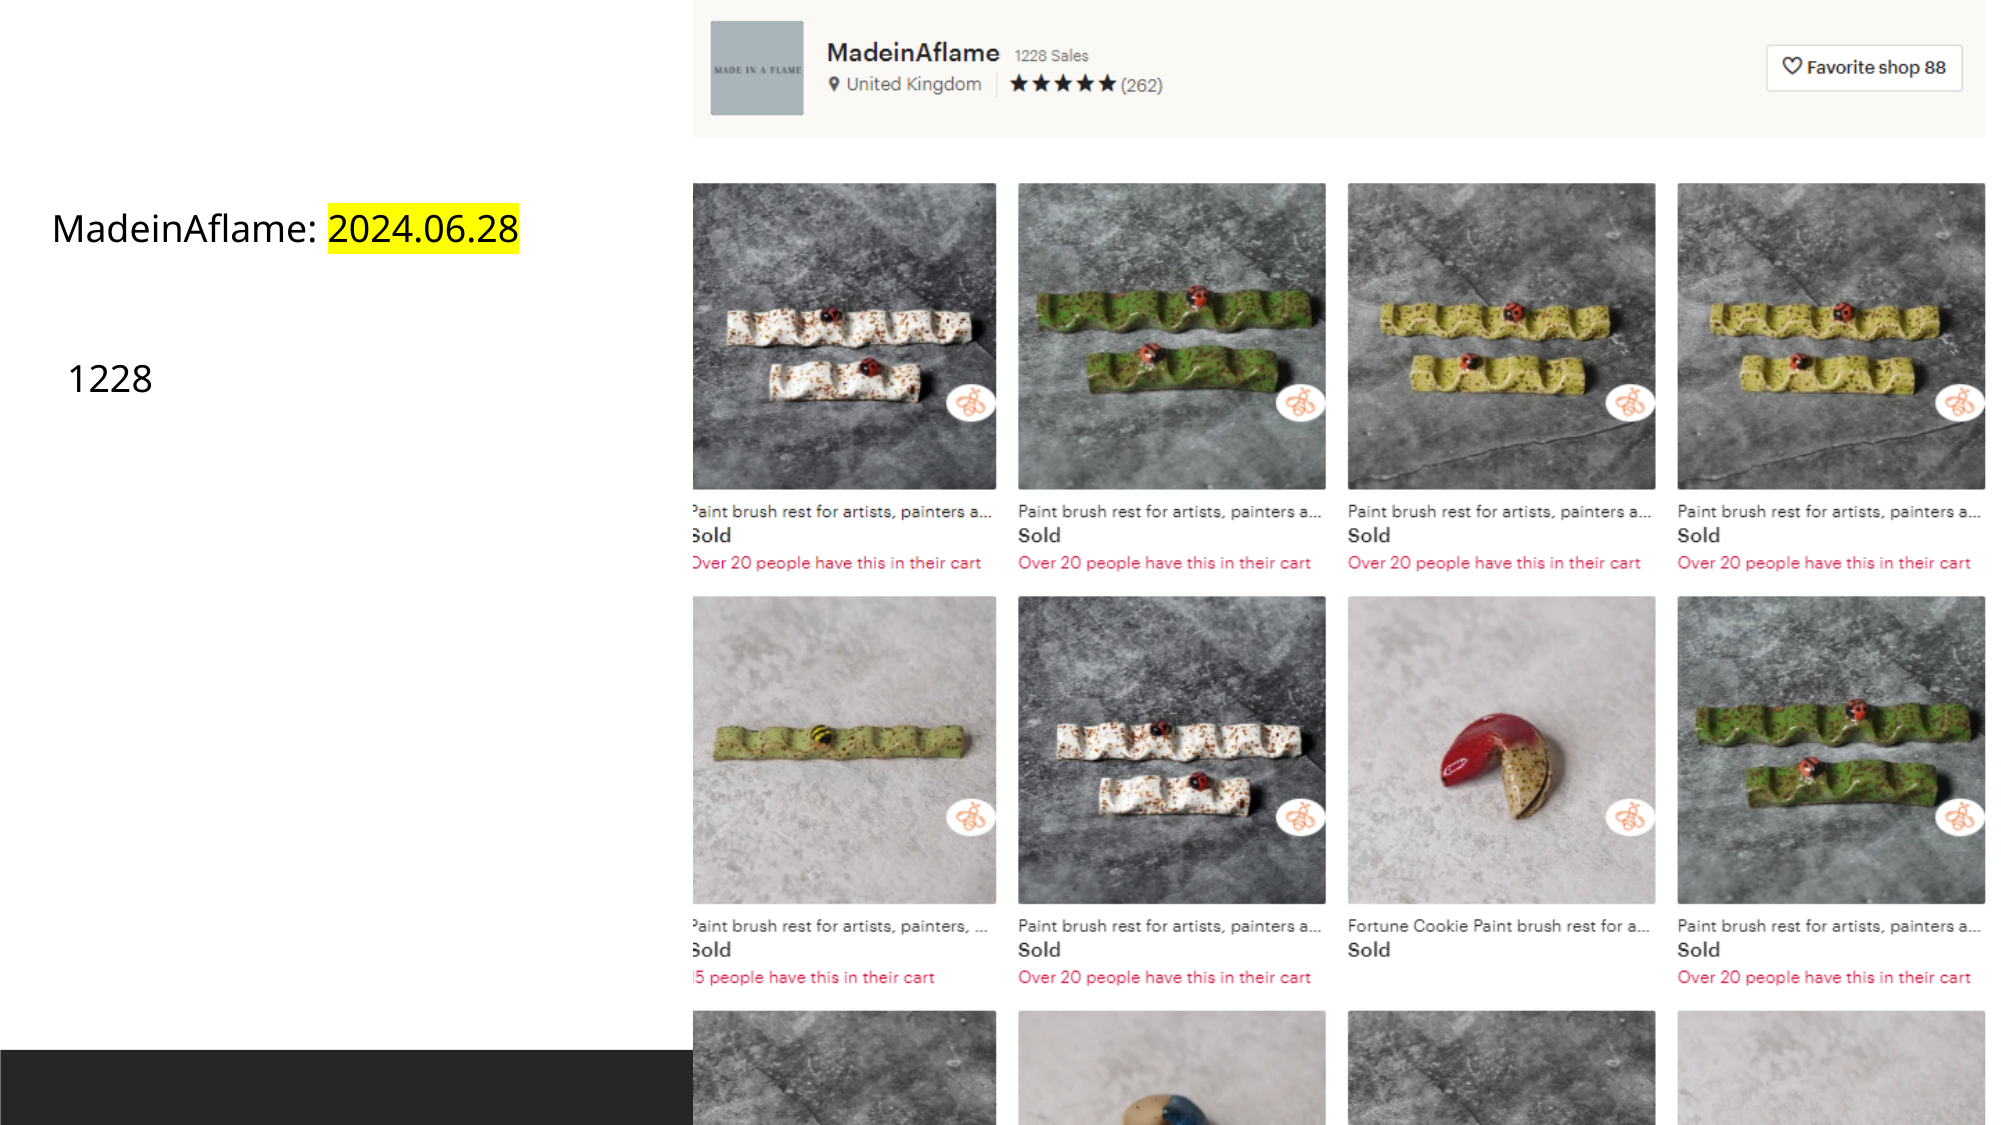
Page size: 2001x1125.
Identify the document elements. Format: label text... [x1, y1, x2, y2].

text_box MadeinAflame: 2024.06.28 [36, 198, 535, 258]
picture [693, 0, 2000, 1125]
text_box 1228 [52, 348, 168, 408]
